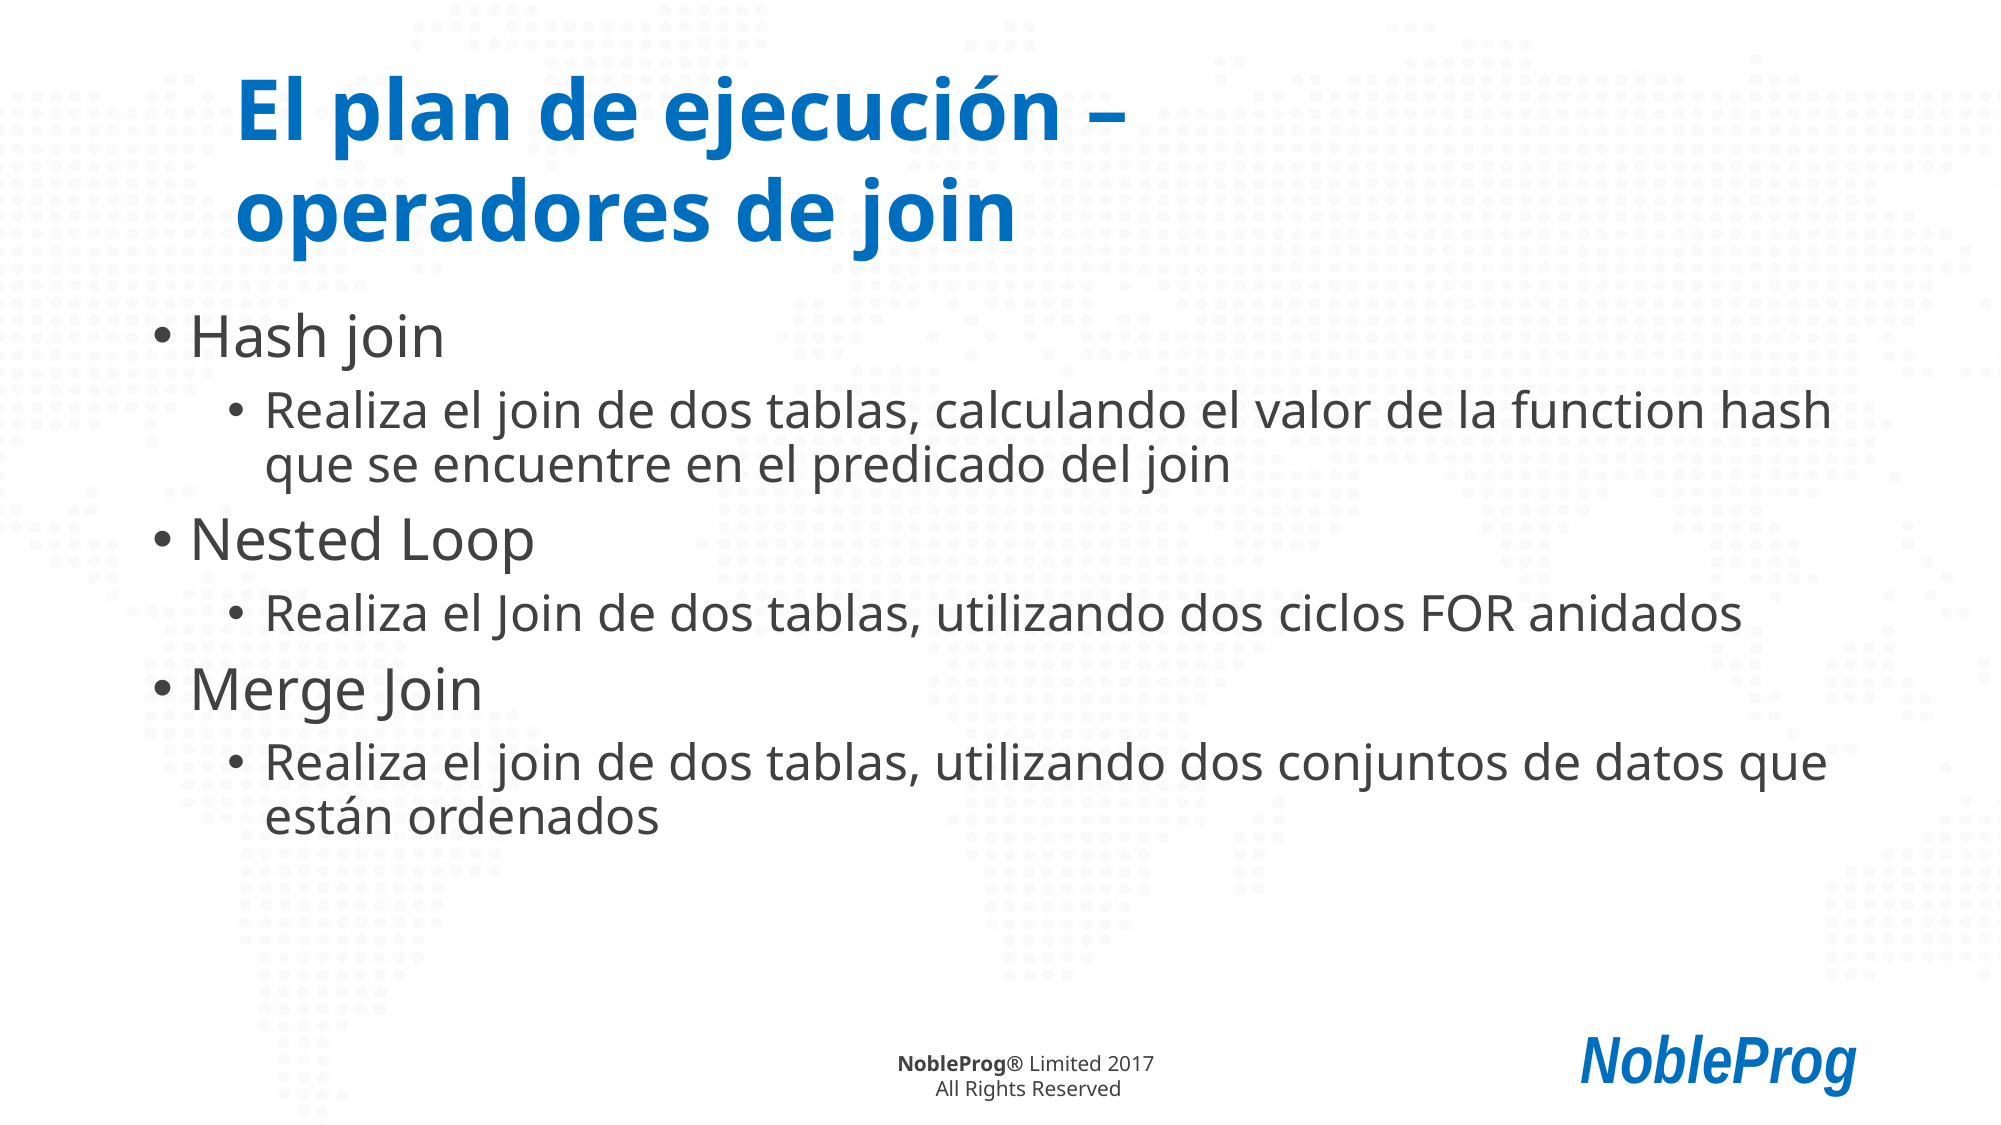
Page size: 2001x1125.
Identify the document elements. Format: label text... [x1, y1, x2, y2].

list Hash join Realiza el join de dos tablas, calculando el valor de la function hash que se encuentre en el predicado del join Nested Loop Realiza el Join de dos tablas, utilizando dos ciclos FOR anidados Merge Join Realiza el join de dos tablas, utilizando dos conjuntos de datos que están ordenados [137, 299, 1863, 1014]
title El plan de ejecución – operadores de join [219, 48, 1578, 266]
